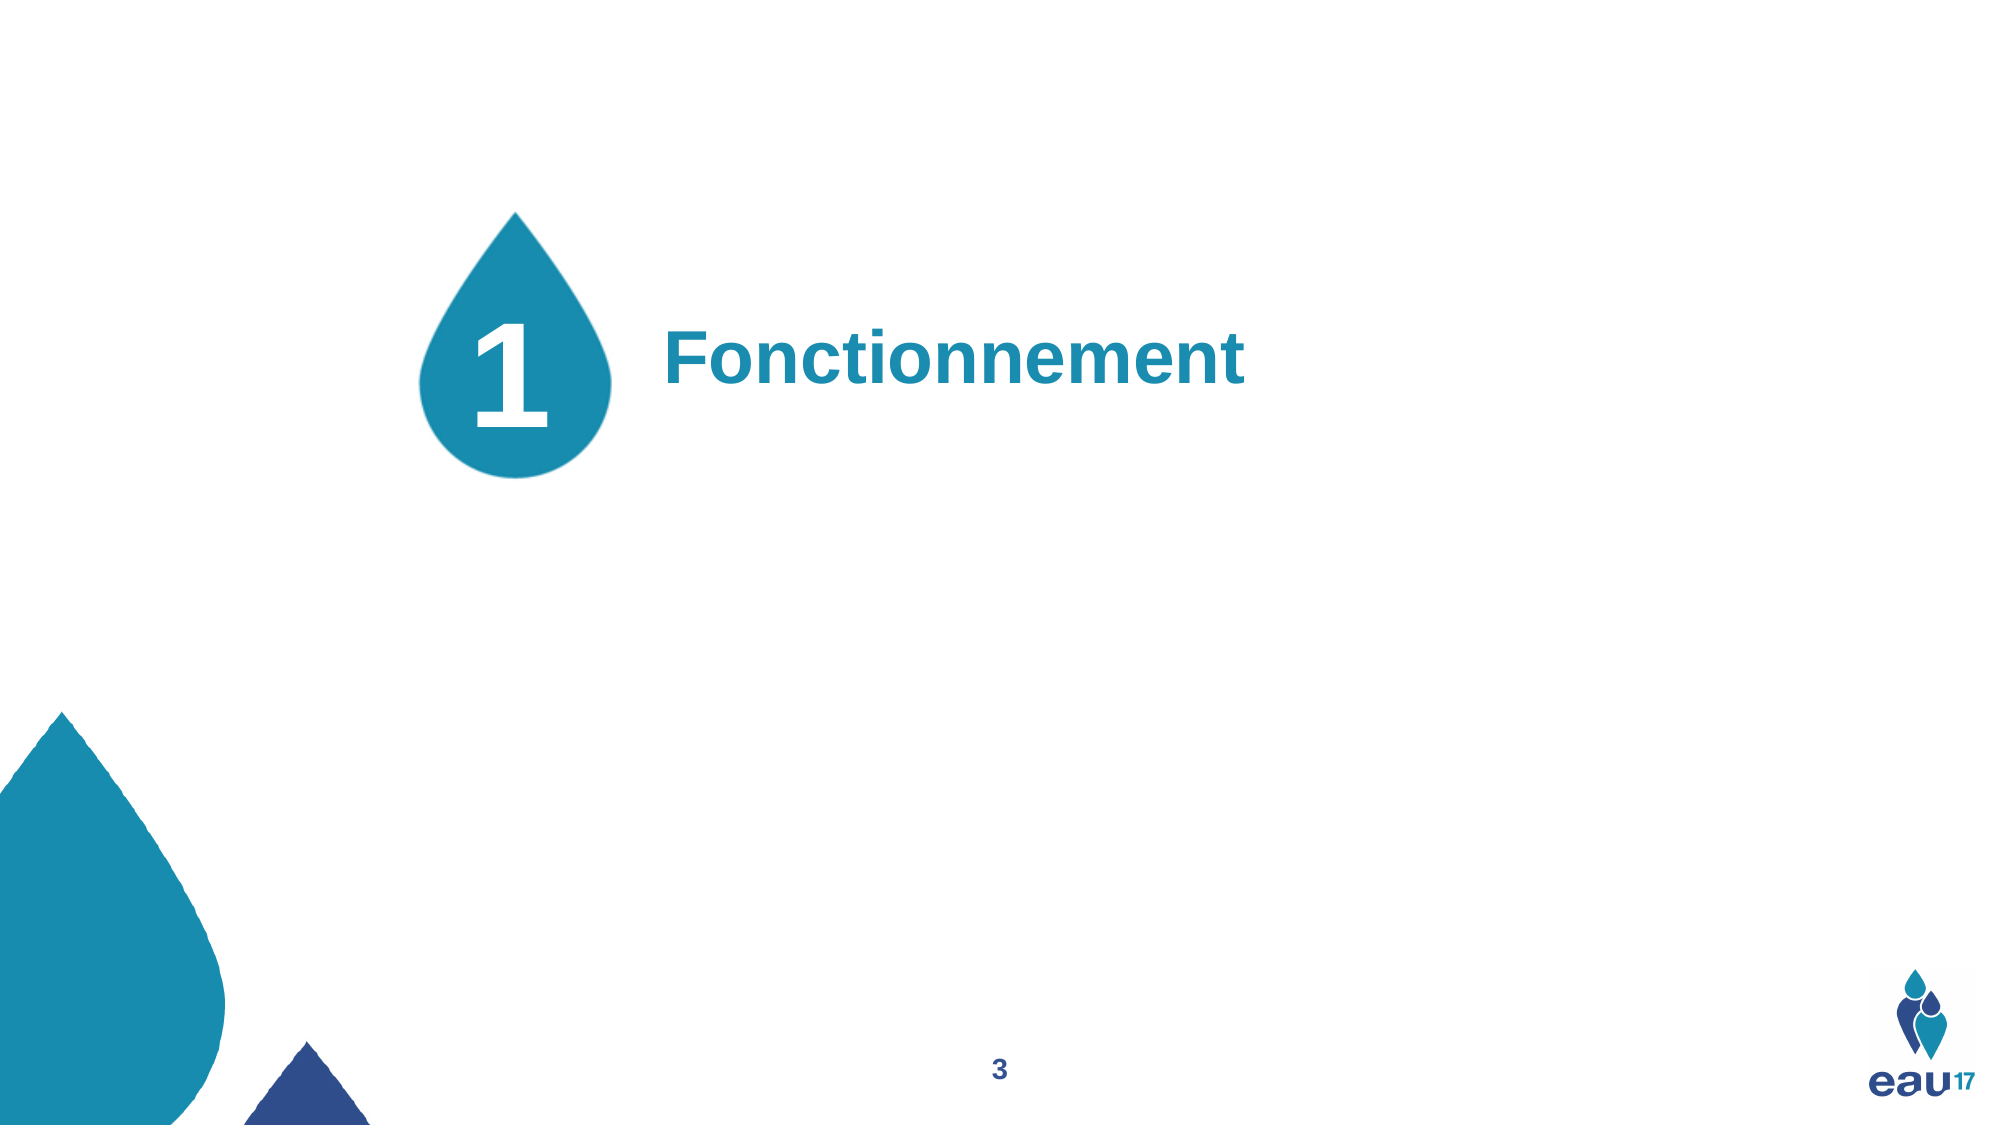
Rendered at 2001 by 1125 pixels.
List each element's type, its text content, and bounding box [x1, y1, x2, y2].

picture [0, 711, 391, 1125]
slide_number 3 [508, 1043, 1492, 1103]
picture [1869, 969, 1975, 1099]
picture [357, 176, 651, 482]
list Fonctionnement [648, 311, 1741, 493]
